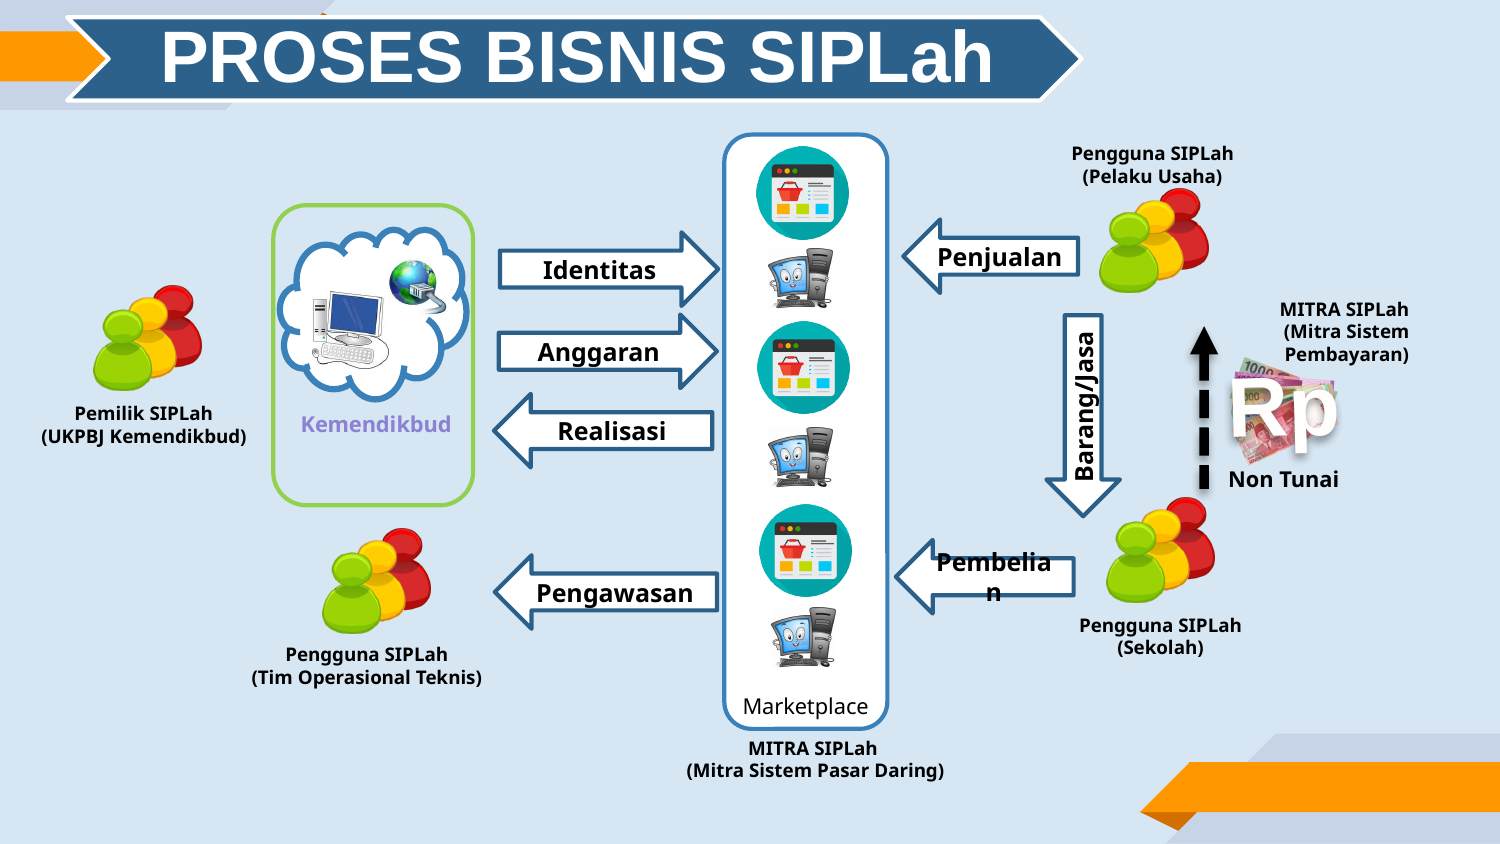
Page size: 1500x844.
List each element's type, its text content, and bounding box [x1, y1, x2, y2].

text_box Pengguna SIPLah (Sekolah) [1049, 605, 1272, 666]
picture [757, 321, 851, 415]
picture [768, 248, 833, 309]
text_box Realisasi [491, 391, 715, 470]
text_box Pengguna SIPLah (Tim Operasional Teknis) [201, 635, 532, 696]
picture [93, 285, 202, 391]
text_box Anggaran [496, 312, 720, 391]
text_box Pengawasan [492, 553, 720, 631]
text_box Rp [1214, 373, 1221, 458]
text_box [279, 228, 467, 400]
picture [768, 427, 833, 489]
picture [321, 528, 431, 634]
picture [1105, 497, 1215, 603]
text_box Marketplace [727, 685, 895, 727]
text_box MITRA SIPLah (Mitra Sistem Pembayaran) [1207, 290, 1486, 373]
text_box Rp [1345, 373, 1354, 458]
picture [771, 607, 837, 668]
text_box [28, 16, 1121, 101]
text_box Pemilik SIPLah (UKPBJ Kemendikbud) [0, 394, 310, 455]
picture [1226, 355, 1341, 470]
text_box [271, 203, 476, 508]
text_box Identitas [497, 230, 721, 308]
text_box Non Tunai [1177, 458, 1391, 500]
text_box Barang/Jasa [1044, 313, 1122, 519]
text_box MITRA SIPLah (Mitra Sistem Pasar Daring) [661, 728, 970, 789]
text_box Pembelian [893, 538, 1076, 616]
picture [1099, 188, 1209, 294]
picture [755, 146, 849, 240]
text_box Penjualan [901, 217, 1081, 295]
text_box Pengguna SIPLah (Pelaku Usaha) [1041, 134, 1264, 195]
text_box [722, 132, 890, 718]
picture [759, 504, 853, 598]
